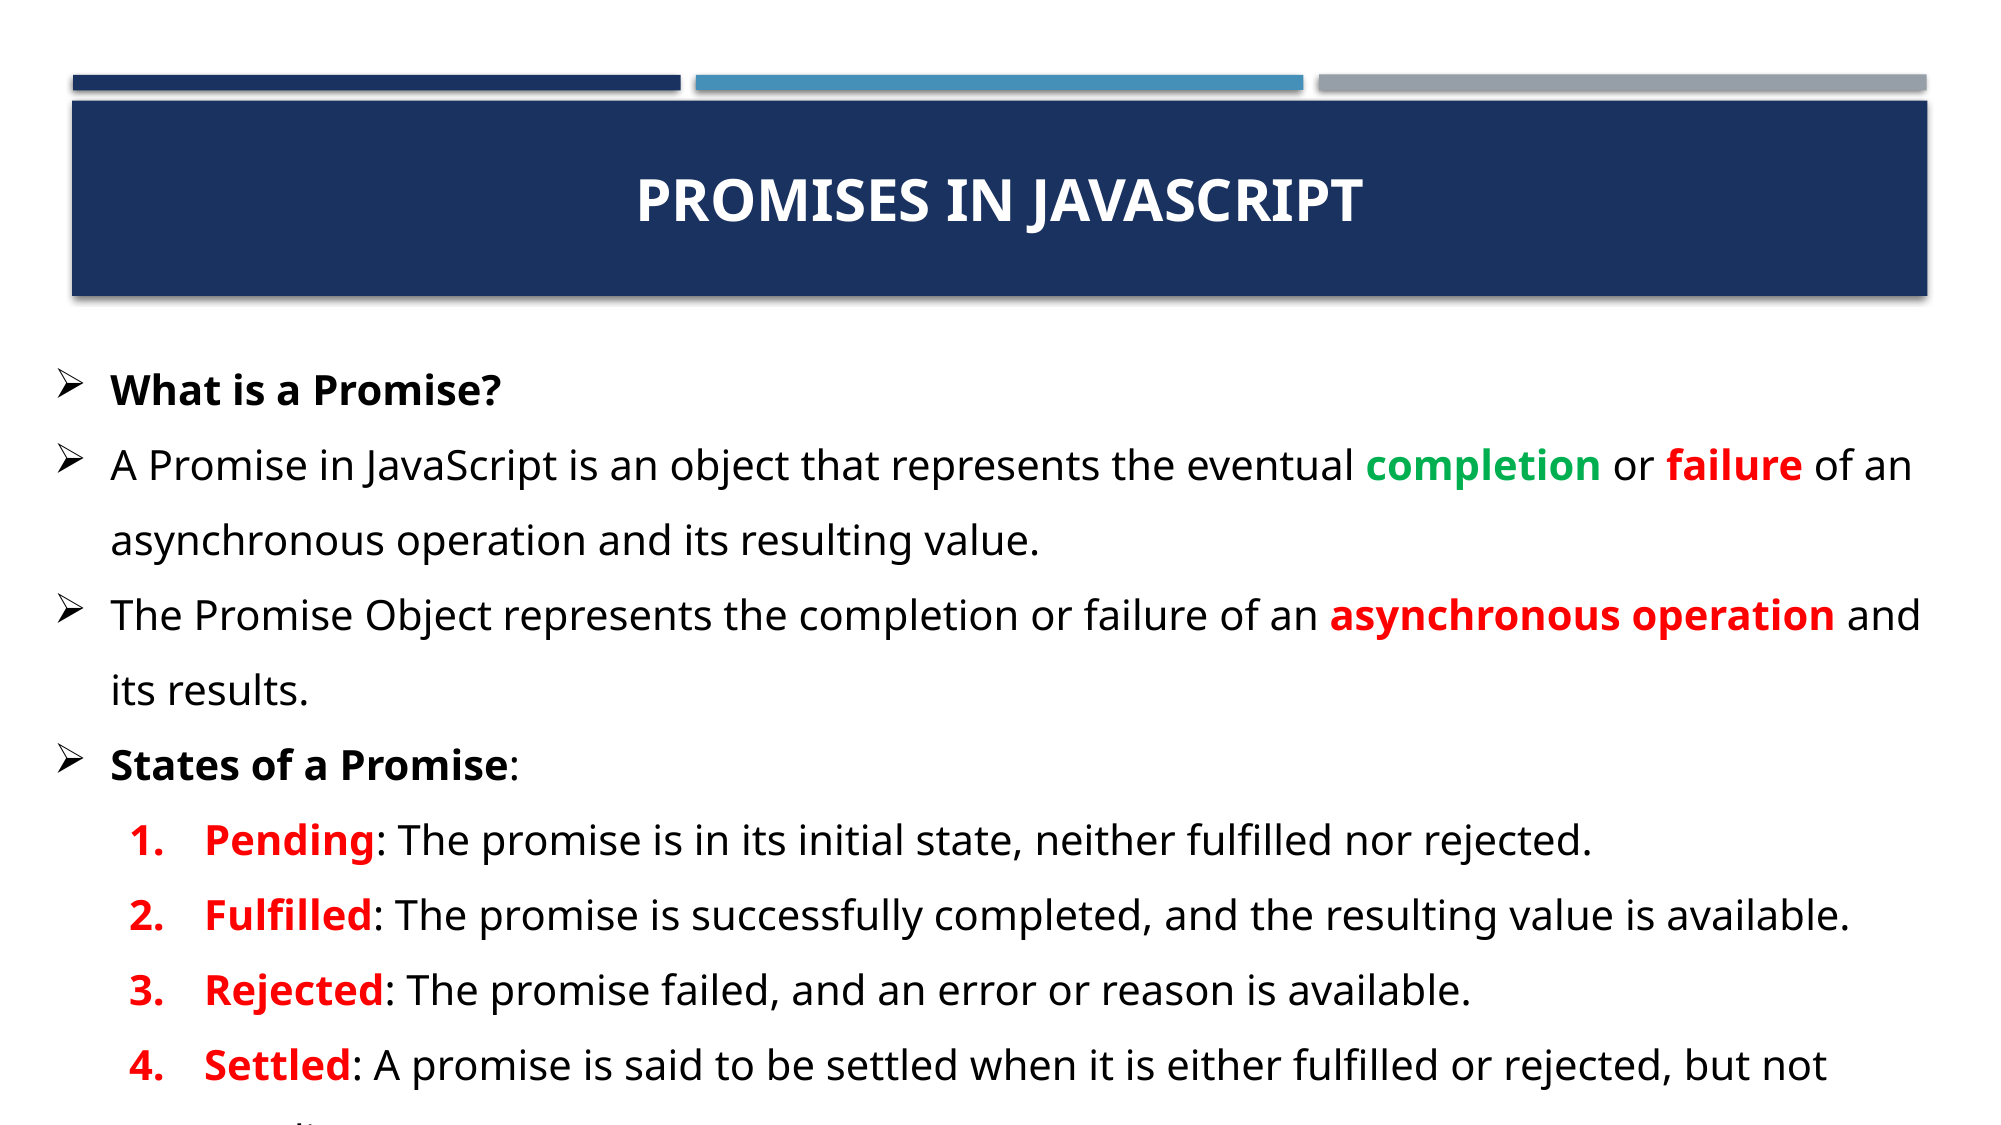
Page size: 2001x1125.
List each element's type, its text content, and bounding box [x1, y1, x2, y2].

text_box What is a Promise? A Promise in JavaScript is an object that represents the eventual completion or failure of an asynchronous operation and its resulting value. The Promise Object represents the completion or failure of an asynchronous operation and its results. States of a Promise: Pending: The promise is in its initial state, neither fulfilled nor rejected. Fulfilled: The promise is successfully completed, and the resulting value is available. Rejected: The promise failed, and an error or reason is available. Settled: A promise is said to be settled when it is either fulfilled or rejected, but not pending anymore. [39, 331, 1961, 1125]
title PROMISES IN JAVASCRIPT [95, 115, 1905, 282]
